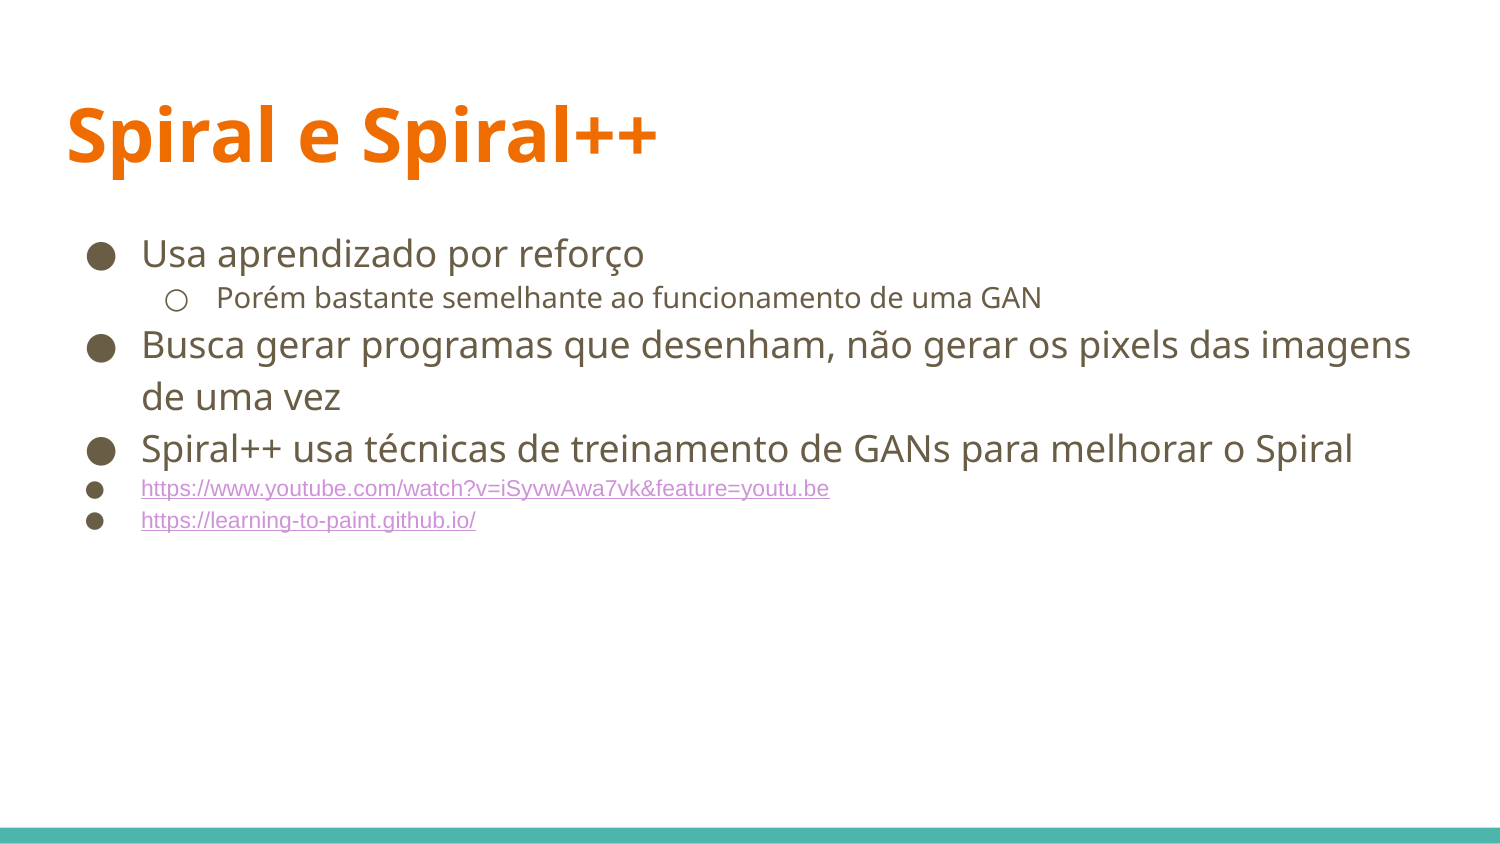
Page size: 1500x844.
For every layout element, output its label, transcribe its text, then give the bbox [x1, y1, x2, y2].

list Usa aprendizado por reforço Porém bastante semelhante ao funcionamento de uma GAN Busca gerar programas que desenham, não gerar os pixels das imagens de uma vez Spiral++ usa técnicas de treinamento de GANs para melhorar o Spiral https://www.youtube.com/watch?v=iSyvwAwa7vk&feature=youtu.be https://learning-to-paint.github.io/ [51, 207, 1449, 750]
title Spiral e Spiral++ [51, 72, 1449, 189]
